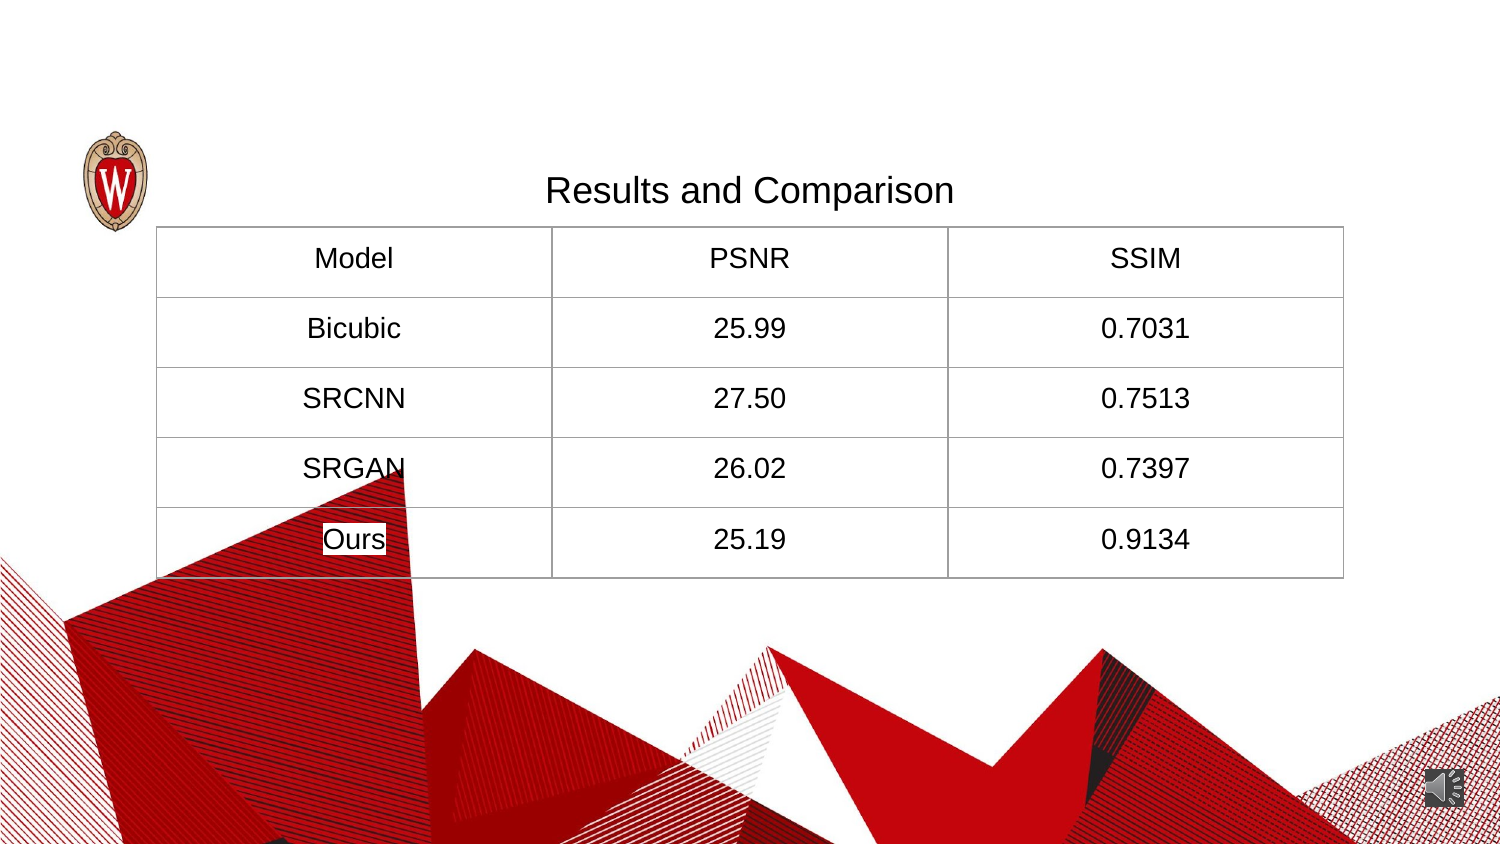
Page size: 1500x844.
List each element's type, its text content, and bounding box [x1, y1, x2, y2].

table_cell SRCNN [157, 368, 551, 437]
table_cell Bicubic [157, 298, 551, 367]
table_cell 26.02 [553, 438, 947, 507]
table_header Model [157, 228, 551, 297]
table_cell Ours [157, 508, 551, 577]
title Results and Comparison [187, 138, 1313, 207]
table_cell 25.19 [553, 508, 947, 577]
table_cell 0.7397 [949, 438, 1343, 507]
table_cell 0.9134 [949, 508, 1343, 577]
table_cell 0.7031 [949, 298, 1343, 367]
table_header PSNR [553, 228, 947, 297]
picture [0, 0, 1500, 844]
table_cell 0.7513 [949, 368, 1343, 437]
table_cell SRGAN [157, 438, 551, 507]
table_cell 27.50 [553, 368, 947, 437]
table_cell 25.99 [553, 298, 947, 367]
table_header SSIM [949, 228, 1343, 297]
